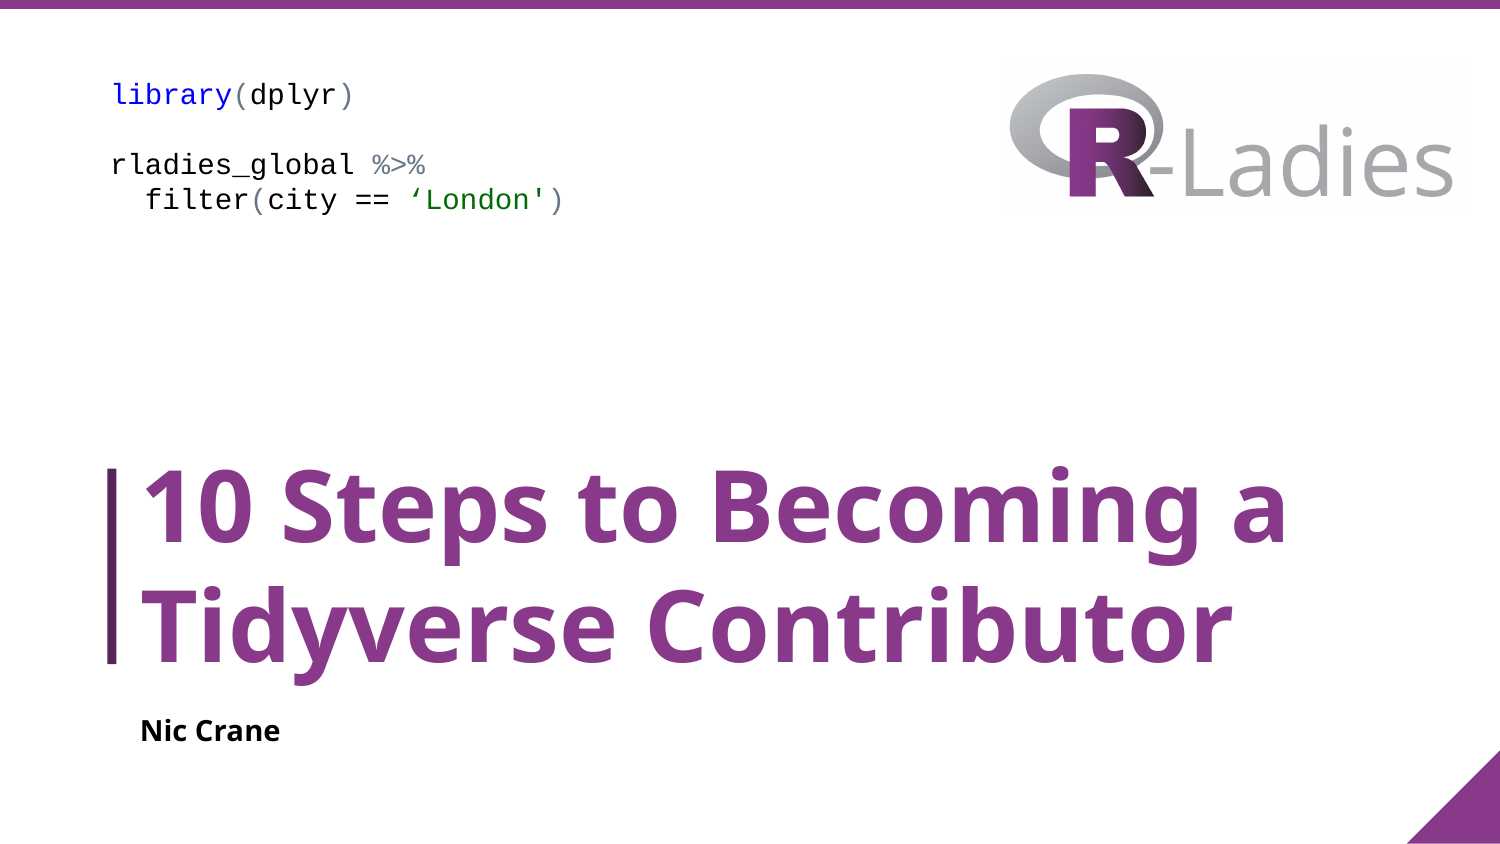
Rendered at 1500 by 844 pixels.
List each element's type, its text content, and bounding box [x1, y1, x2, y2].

text_box library(dplyr) rladies_global %>% filter(city == ‘London') [94, 60, 812, 217]
text_box Nic Crane [124, 704, 1213, 755]
picture [1000, 58, 1470, 215]
title 10 Steps to Becoming a Tidyverse Contributor [125, 467, 1441, 658]
